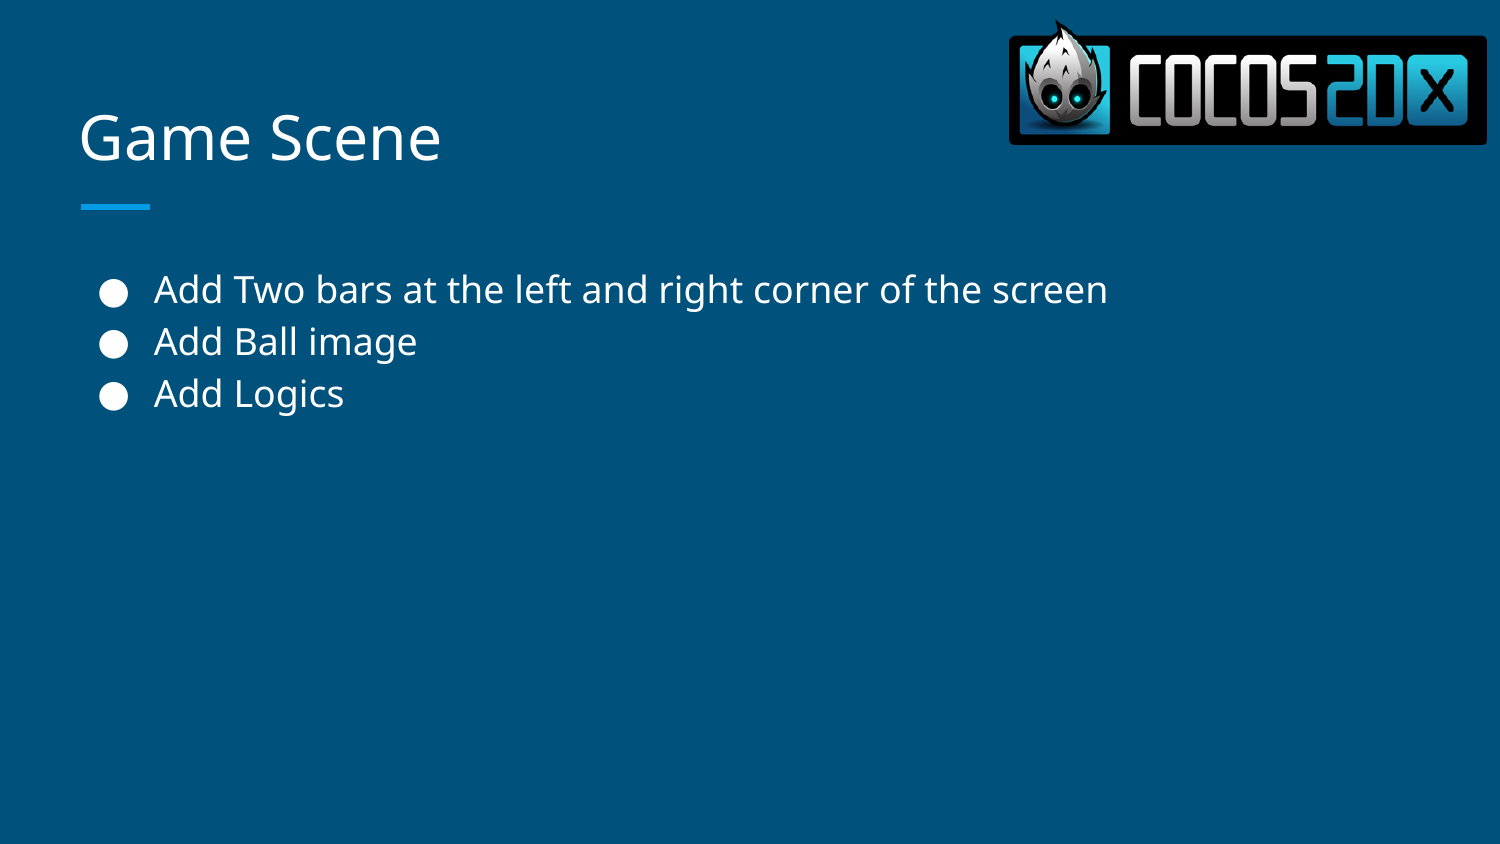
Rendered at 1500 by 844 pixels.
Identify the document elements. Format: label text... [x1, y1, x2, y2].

list Add Two bars at the left and right corner of the screen Add Ball image Add Logics [63, 244, 1437, 750]
title Game Scene [63, 75, 1437, 188]
picture [1010, 24, 1486, 144]
